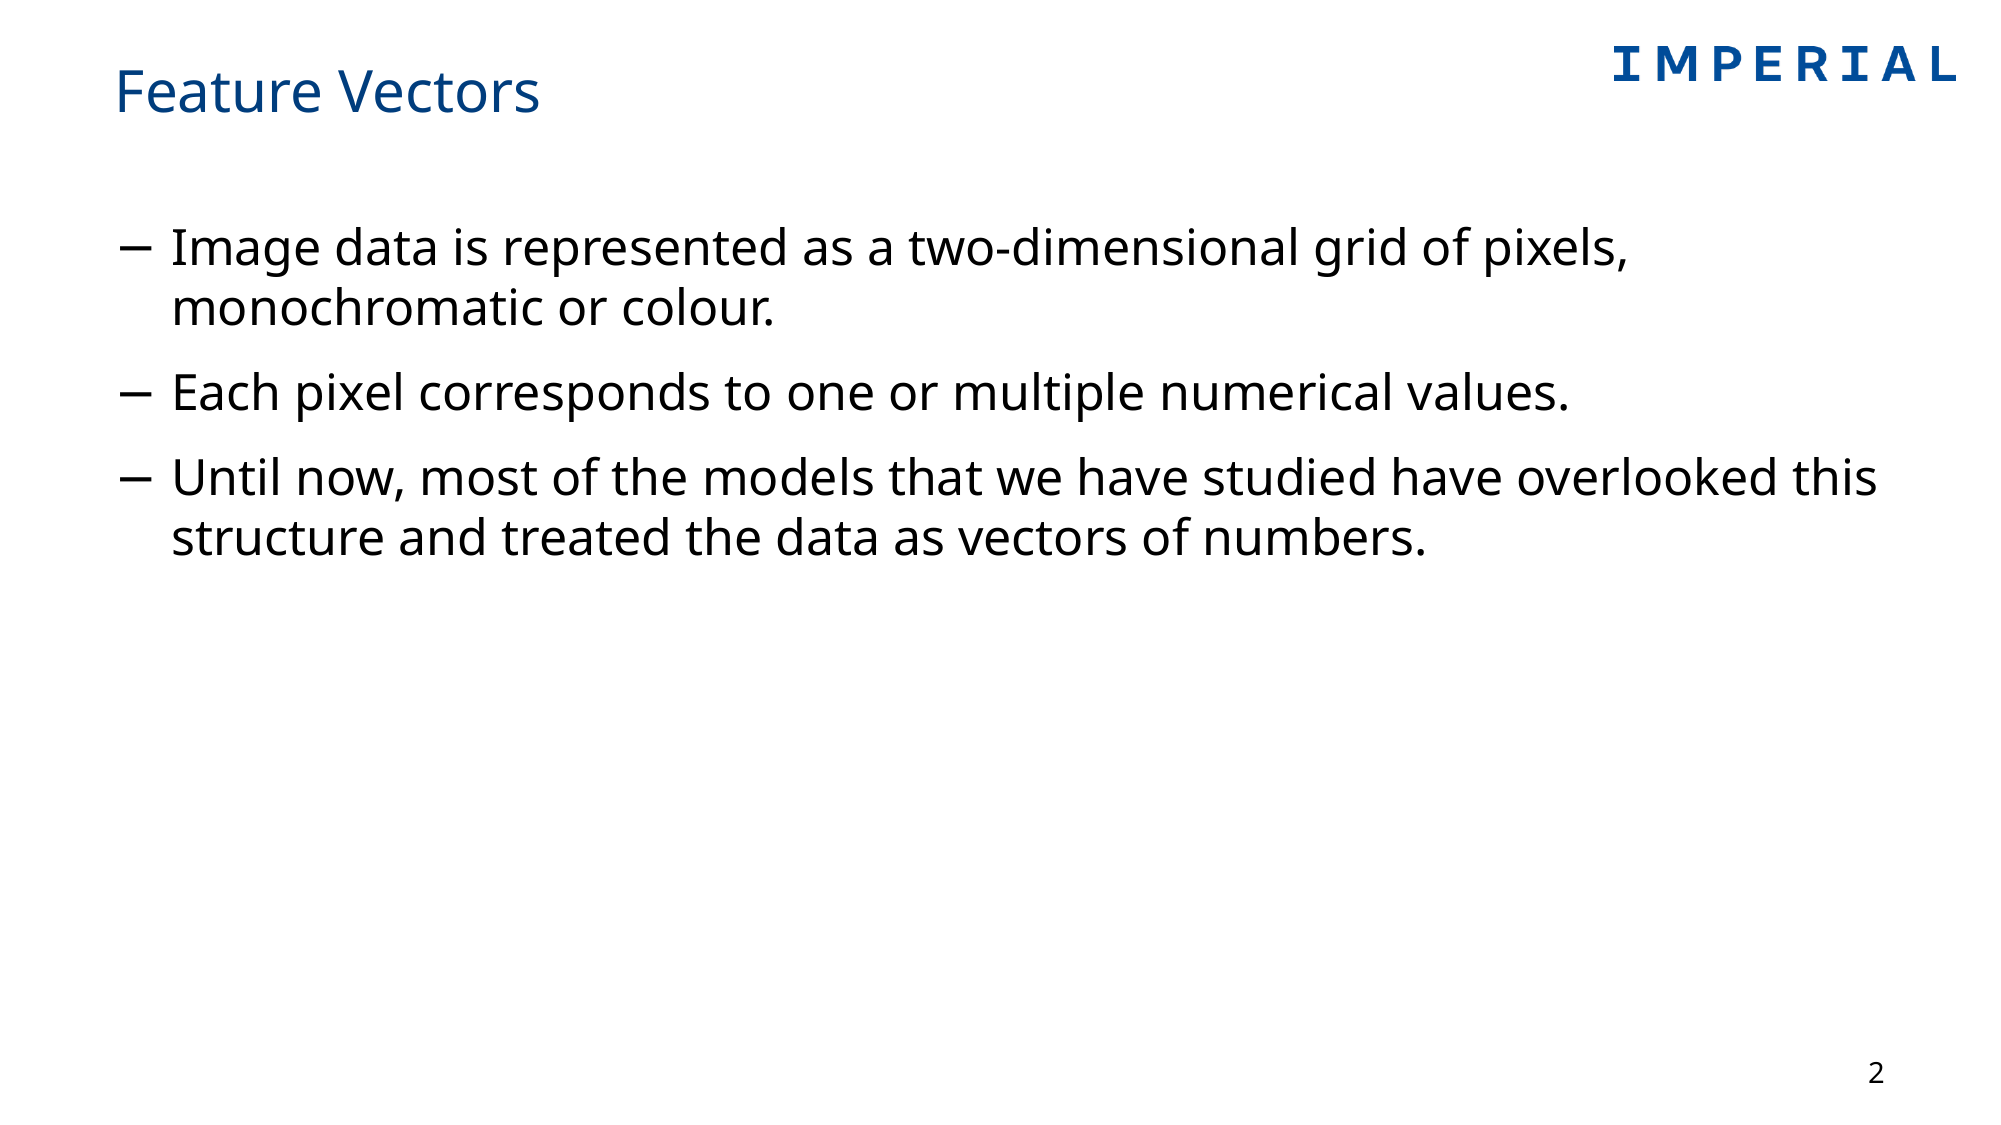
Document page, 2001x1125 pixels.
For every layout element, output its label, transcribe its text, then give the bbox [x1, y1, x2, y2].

list Image data is represented as a two-dimensional grid of pixels, monochromatic or colour. Each pixel corresponds to one or multiple numerical values. Until now, most of the models that we have studied have overlooked this structure and treated the data as vectors of numbers. [99, 208, 1900, 1024]
slide_number 2 [1433, 1046, 1901, 1103]
picture [1900, 46, 1956, 81]
title Feature Vectors [99, 0, 1900, 184]
